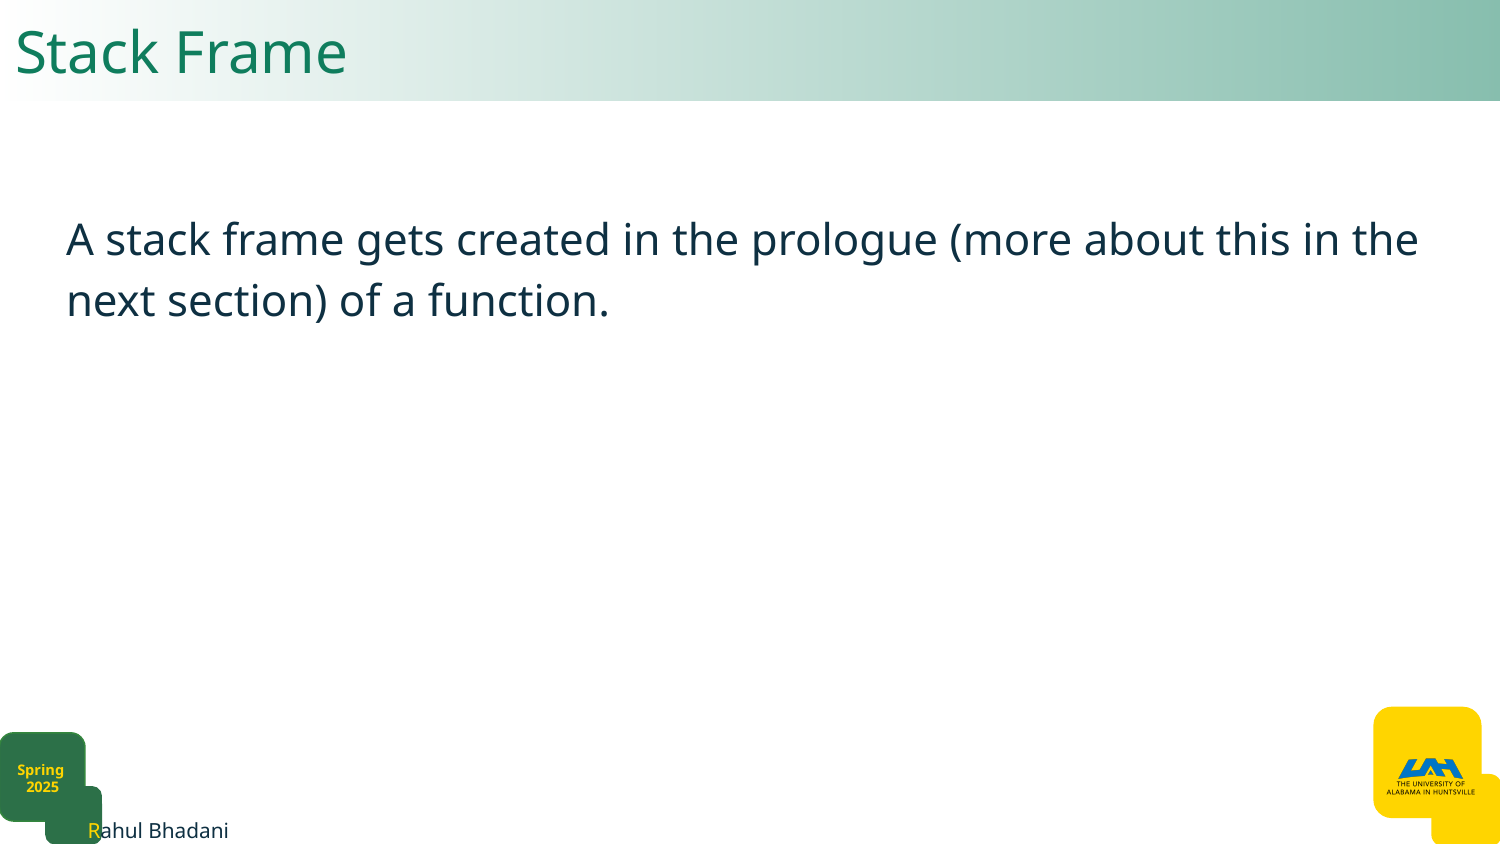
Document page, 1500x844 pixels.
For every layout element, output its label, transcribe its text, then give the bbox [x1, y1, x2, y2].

picture [1386, 758, 1475, 795]
list A stack frame gets created in the prologue (more about this in the next section) of a function. [51, 189, 1449, 750]
title Stack Frame [0, 0, 1500, 101]
